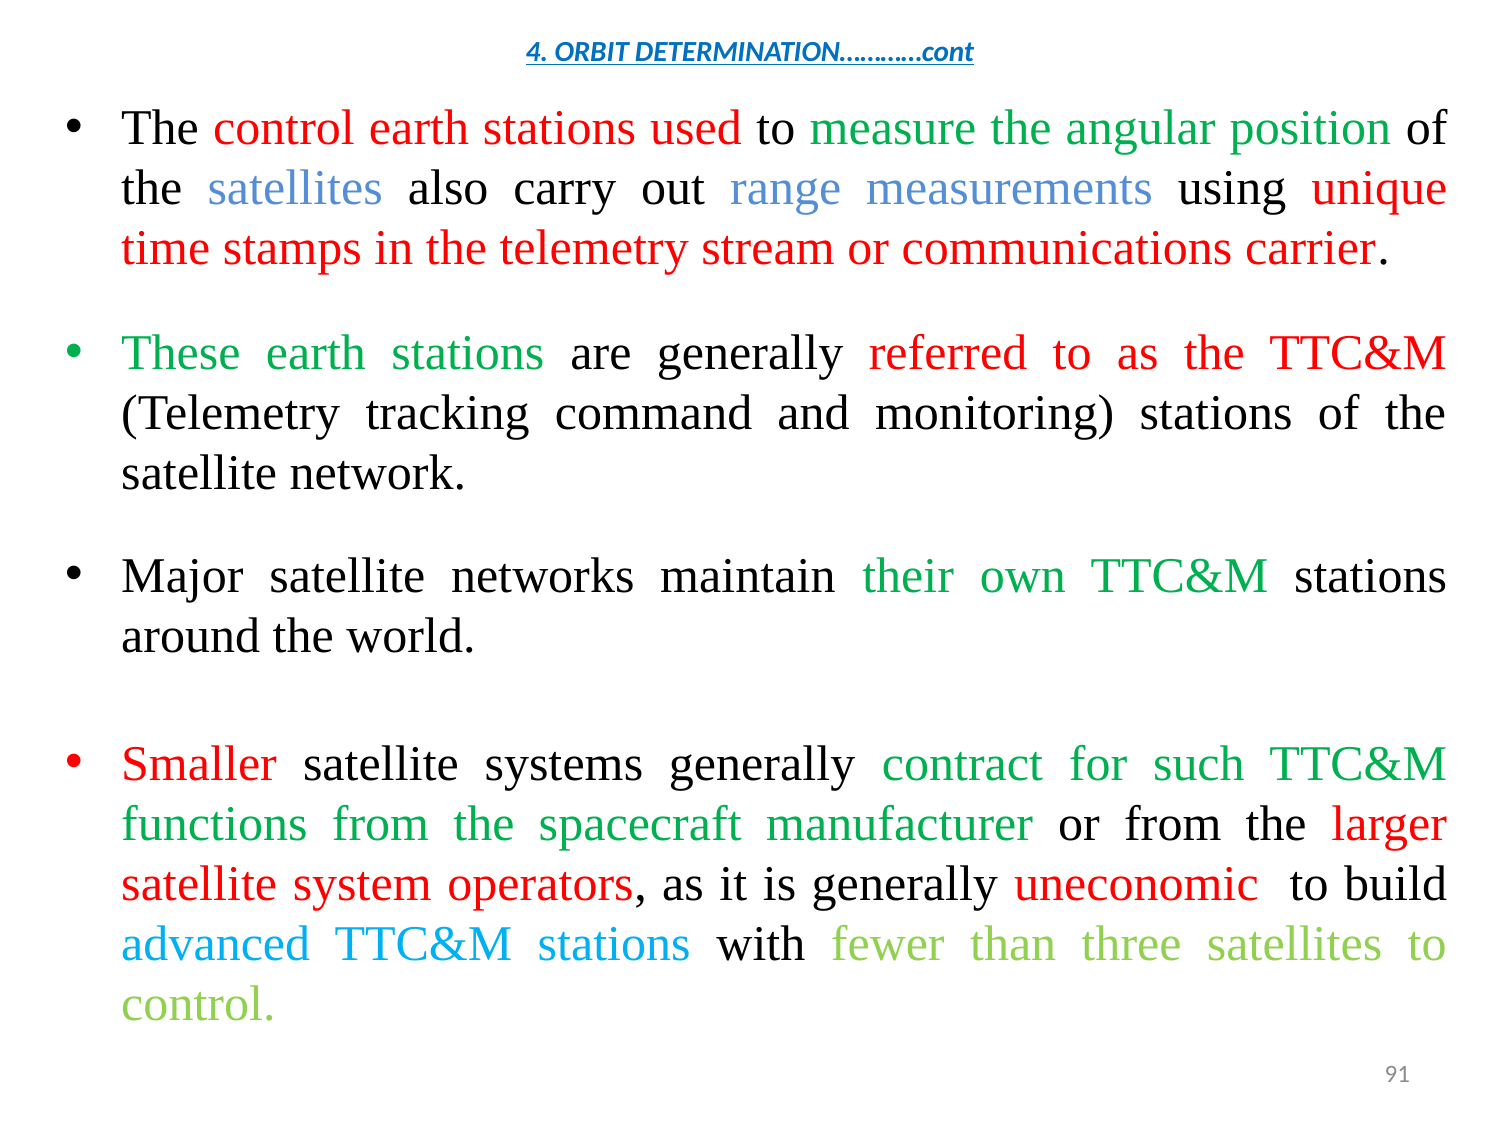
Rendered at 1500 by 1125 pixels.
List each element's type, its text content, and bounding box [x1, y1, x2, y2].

title 4. ORBIT DETERMINATION…………cont [75, 24, 1425, 75]
list The control earth stations used to measure the angular position of the satellites also carry out range measurements using unique time stamps in the telemetry stream or communications carrier. These earth stations are generally referred to as the TTC&M (Telemetry tracking command and monitoring) stations of the satellite network. Major satellite networks maintain their own TTC&M stations around the world. Smaller satellite systems generally contract for such TTC&M functions from the spacecraft manufacturer or from the larger satellite system operators, as it is generally uneconomic to build advanced TTC&M stations with fewer than three satellites to control. [50, 87, 1463, 1075]
slide_number 91 [1074, 1042, 1425, 1103]
